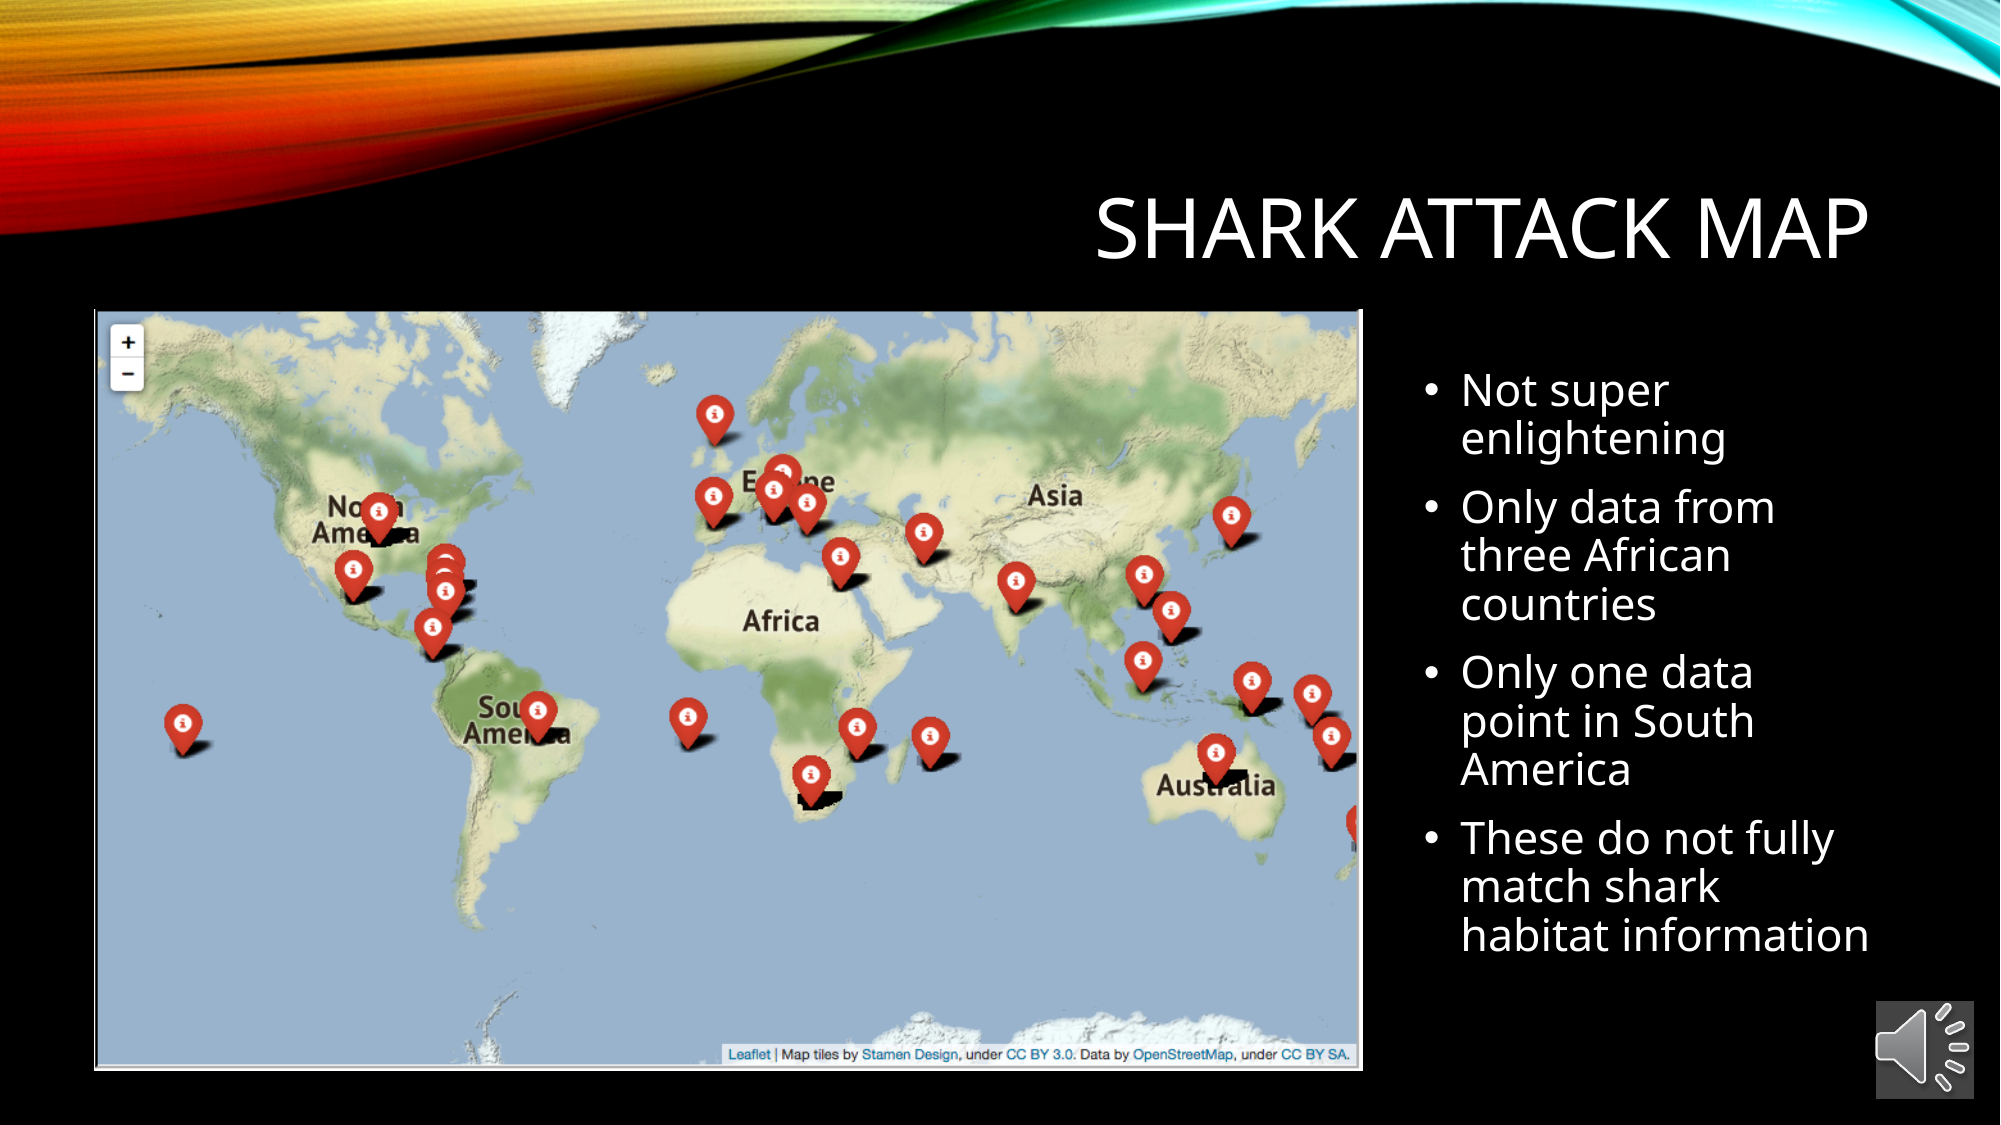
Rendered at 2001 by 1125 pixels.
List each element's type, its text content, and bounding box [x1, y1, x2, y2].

list Not super enlightening Only data from three African countries Only one data point in South America These do not fully match shark habitat information [1408, 360, 1888, 1021]
picture [94, 309, 1364, 1071]
picture [1874, 999, 1976, 1101]
picture [0, 0, 2000, 237]
title Shark attack map [474, 125, 1888, 338]
